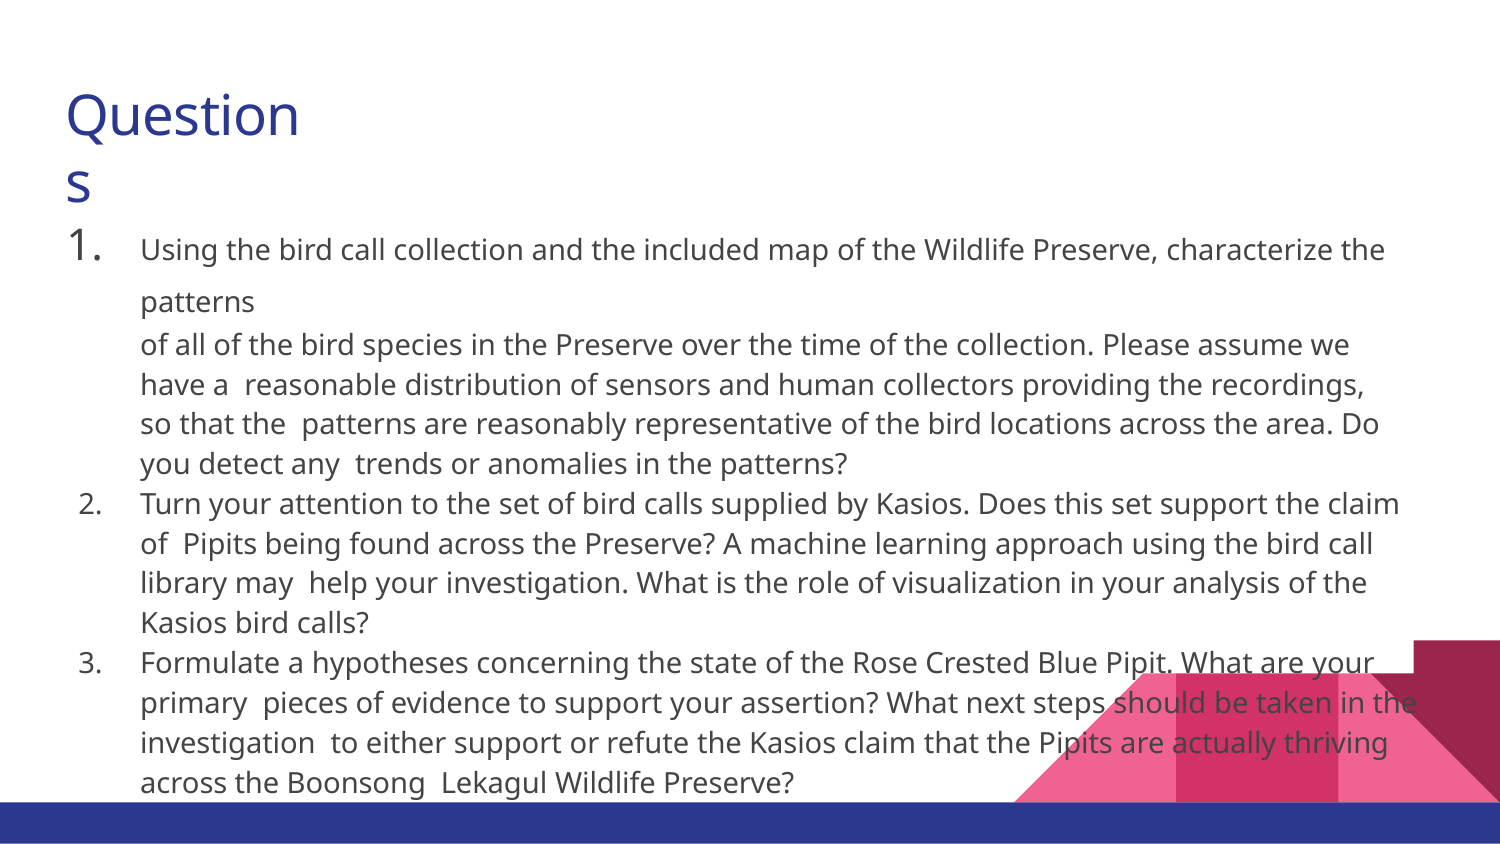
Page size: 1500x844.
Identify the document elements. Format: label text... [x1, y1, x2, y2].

title Questions [63, 77, 320, 220]
text_box Using the bird call collection and the included map of the Wildlife Preserve, characterize the patterns of all of the bird species in the Preserve over the time of the collection. Please assume we have a reasonable distribution of sensors and human collectors providing the recordings, so that the patterns are reasonably representative of the bird locations across the area. Do you detect any trends or anomalies in the patterns? Turn your attention to the set of bird calls supplied by Kasios. Does this set support the claim of Pipits being found across the Preserve? A machine learning approach using the bird call library may help your investigation. What is the role of visualization in your analysis of the Kasios bird calls? Formulate a hypotheses concerning the state of the Rose Crested Blue Pipit. What are your primary pieces of evidence to support your assertion? What next steps should be taken in the investigation to either support or refute the Kasios claim that the Pipits are actually thriving across the Boonsong Lekagul Wildlife Preserve? [64, 215, 1434, 799]
